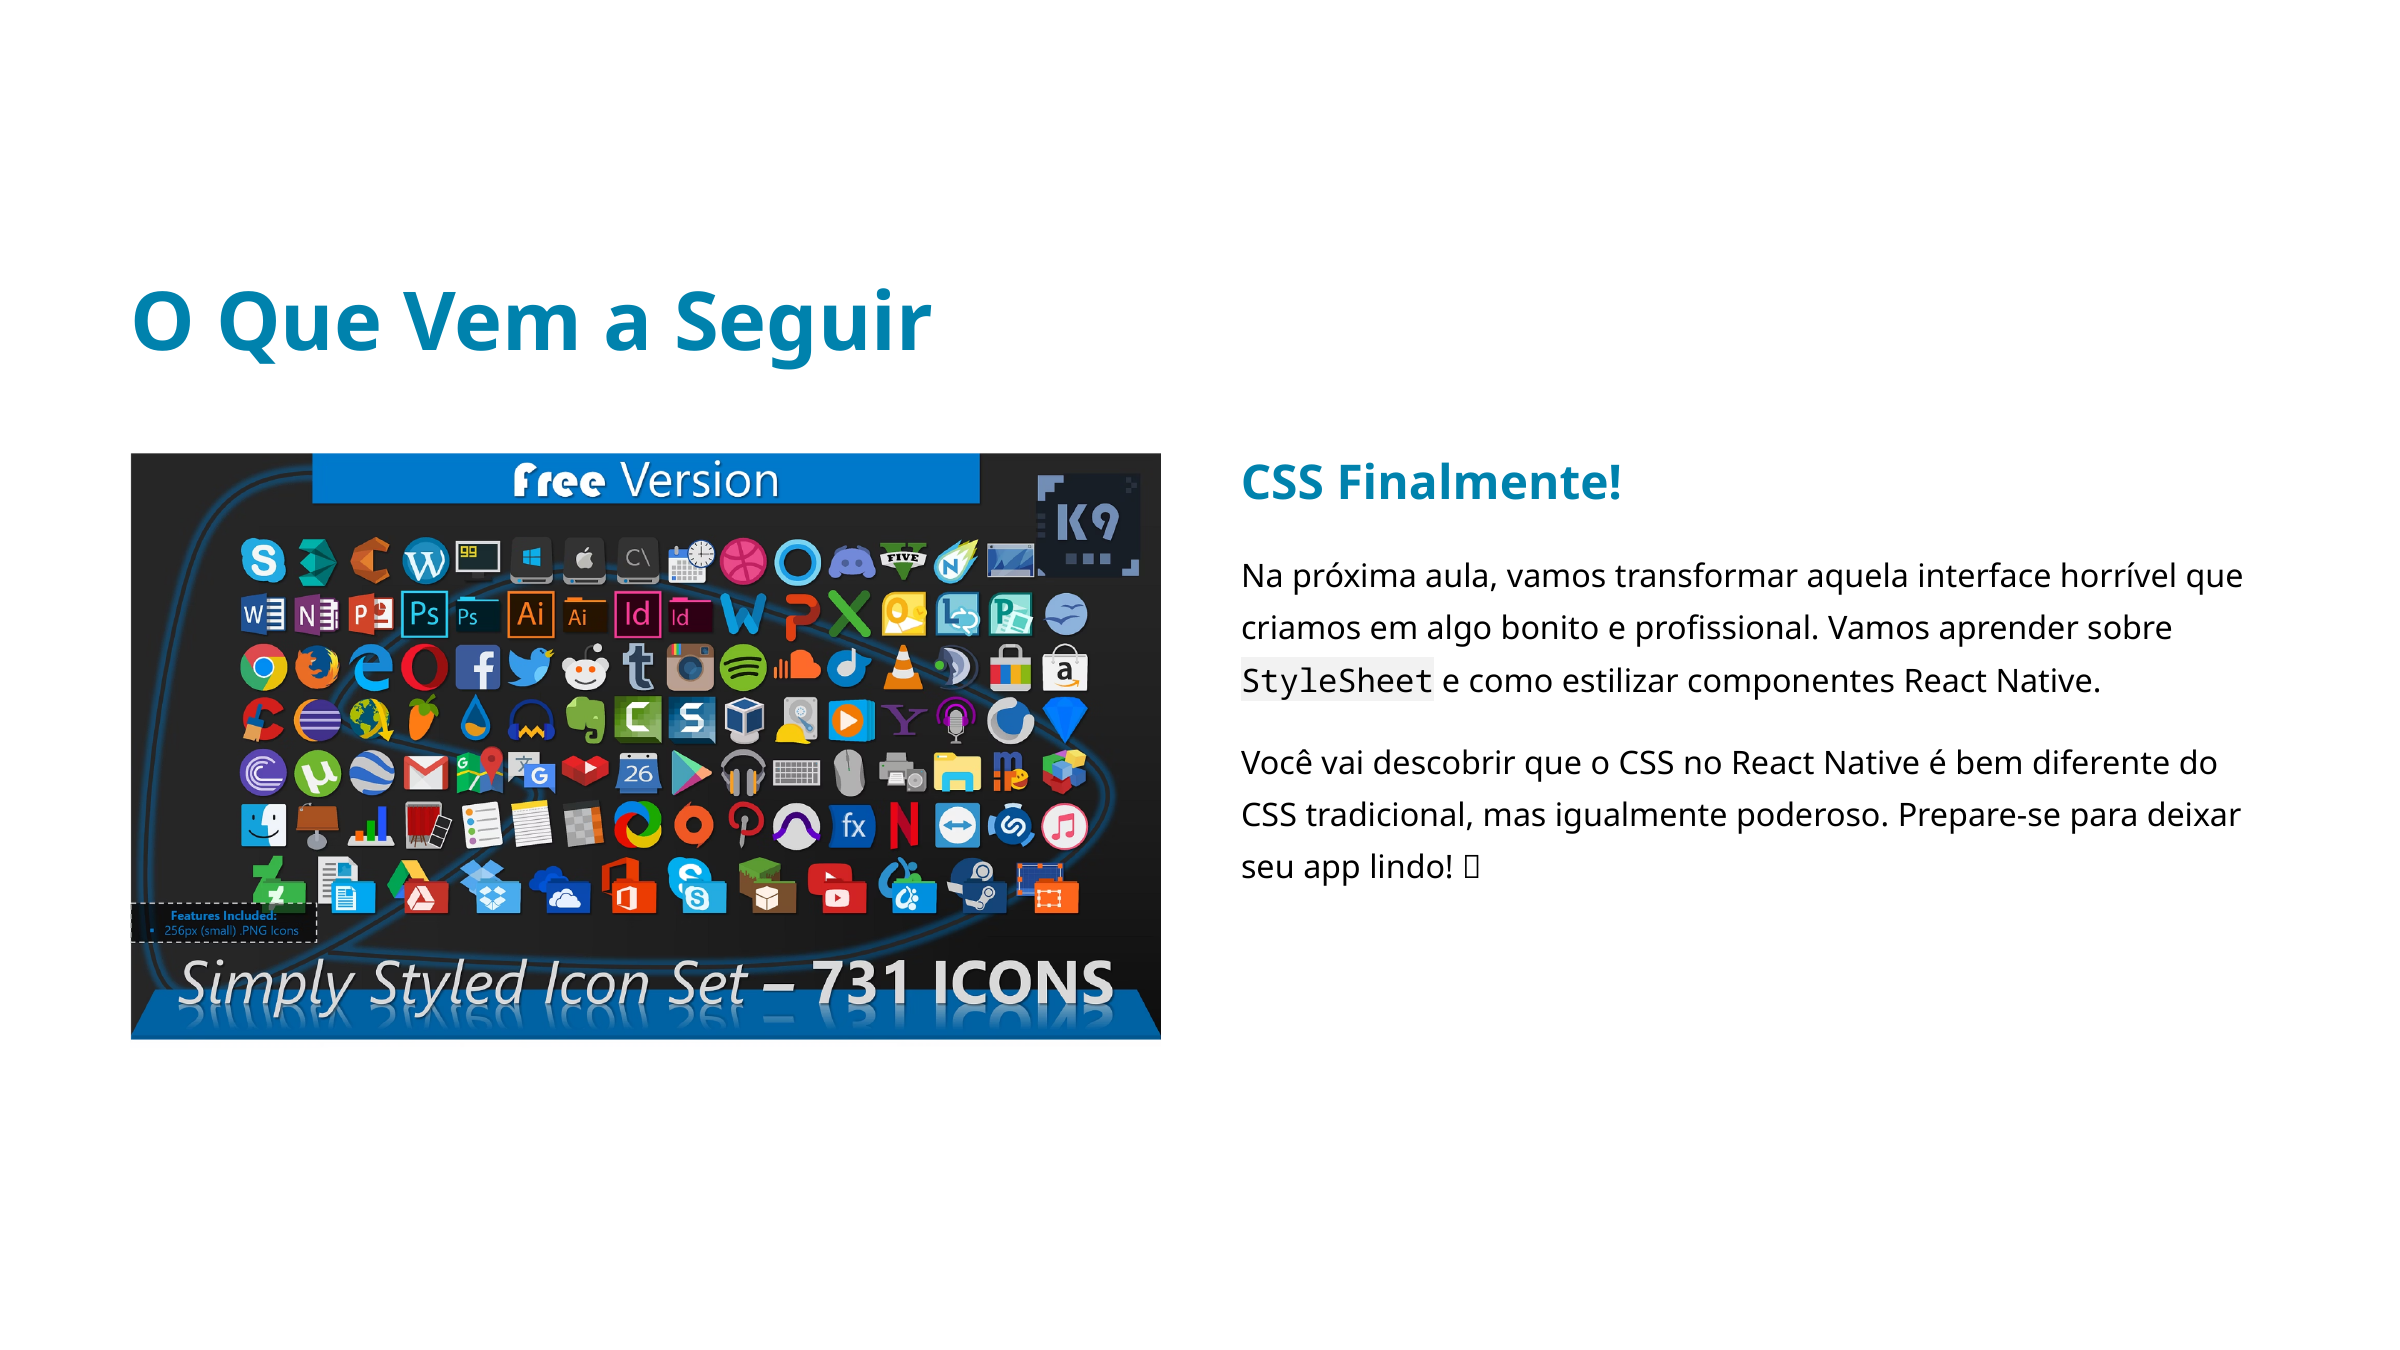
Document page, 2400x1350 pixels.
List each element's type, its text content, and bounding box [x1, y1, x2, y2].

text_box O Que Vem a Seguir [130, 265, 945, 368]
text_box CSS Finalmente! [1240, 448, 1730, 510]
picture [130, 452, 1161, 1048]
text_box Na próxima aula, vamos transformar aquela interface horrível que criamos em algo bonito e profissional. Vamos aprender sobre StyleSheet e como estilizar componentes React Native. [1240, 542, 2272, 700]
text_box Você vai descobrir que o CSS no React Native é bem diferente do CSS tradicional, mas igualmente poderoso. Prepare-se para deixar seu app lindo! ✨ [1240, 729, 2272, 886]
